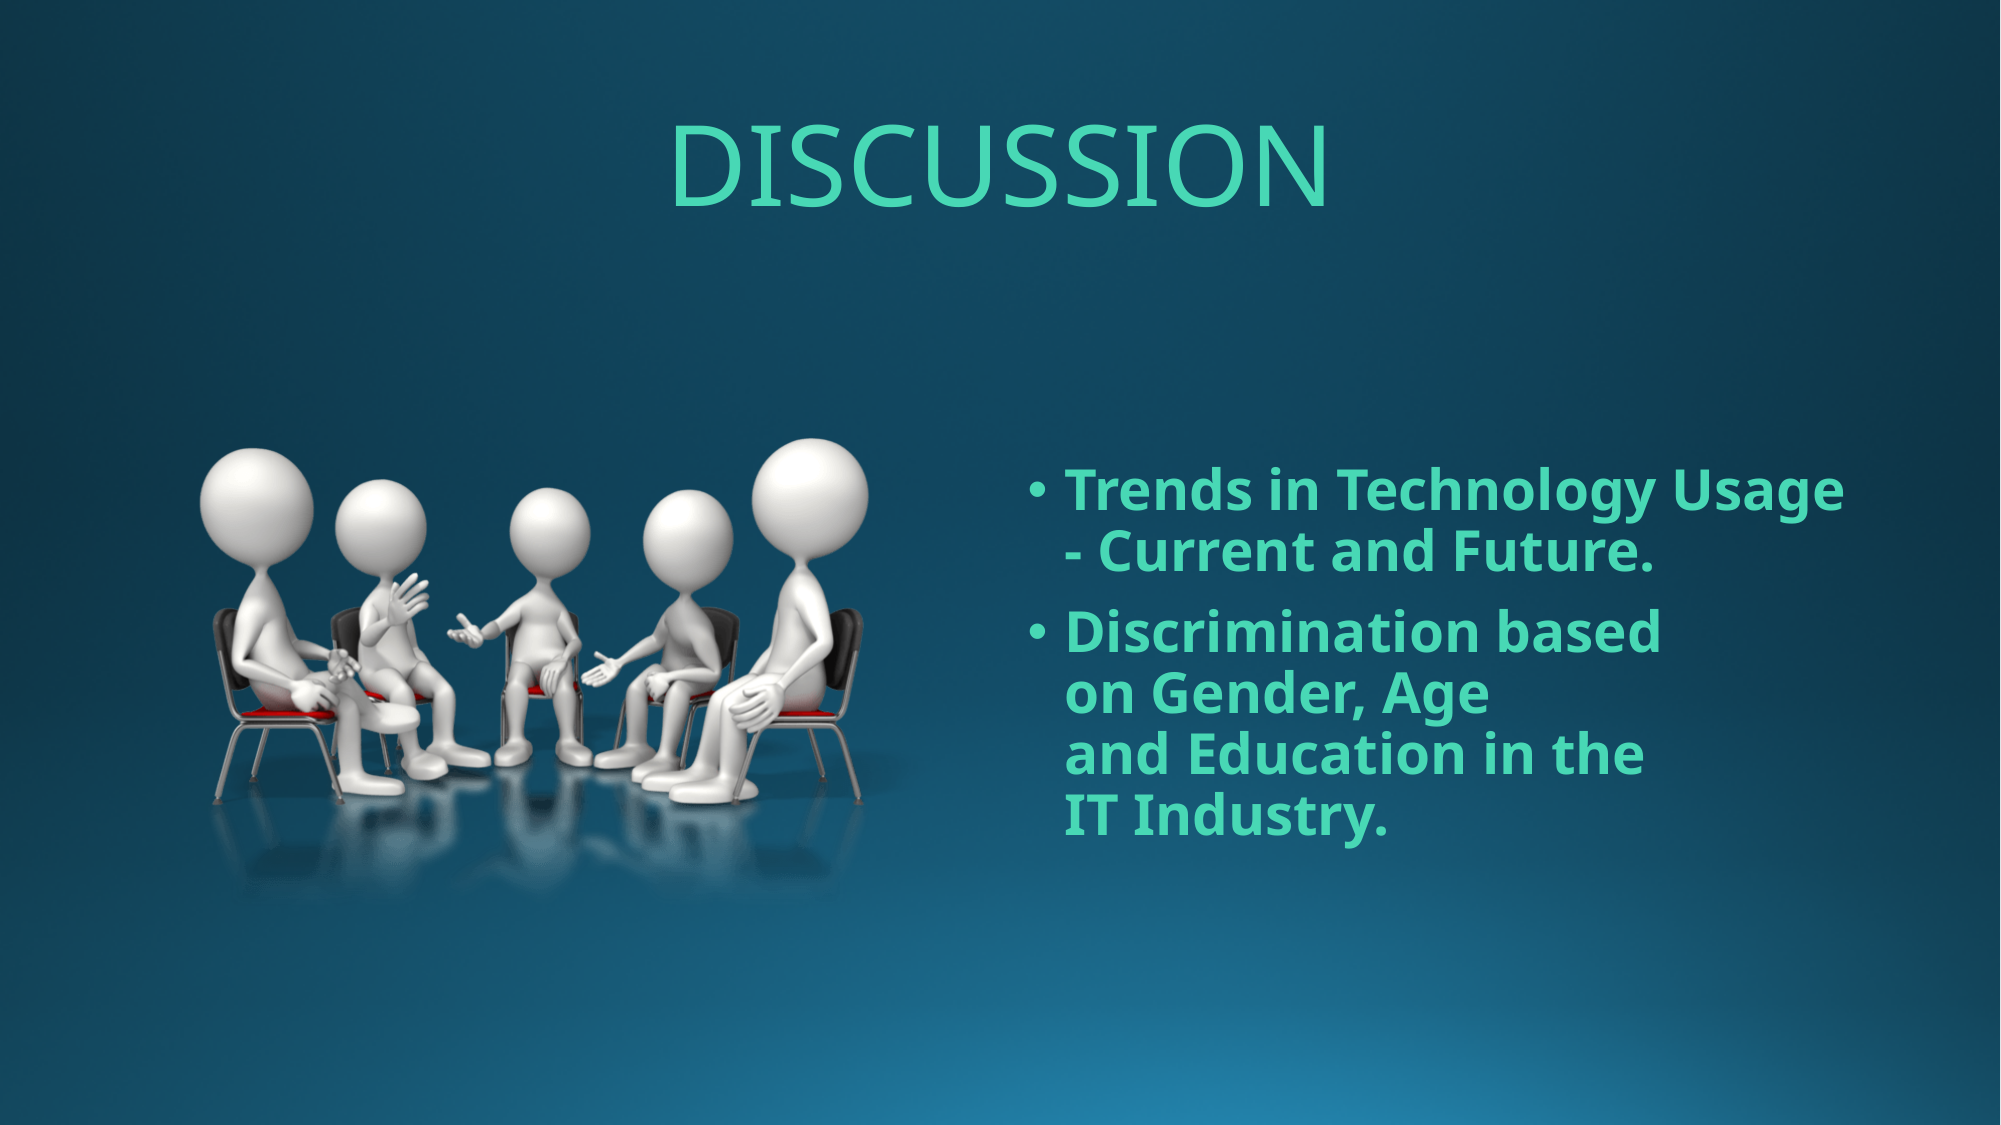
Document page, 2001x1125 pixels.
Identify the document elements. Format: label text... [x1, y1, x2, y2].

list Trends in Technology Usage - Current and Future. Discrimination based on Gender, Age and Education in the IT Industry. [1012, 454, 1863, 861]
picture [0, 0, 2001, 1125]
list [137, 407, 943, 908]
title DISCUSSION [138, 61, 1864, 280]
